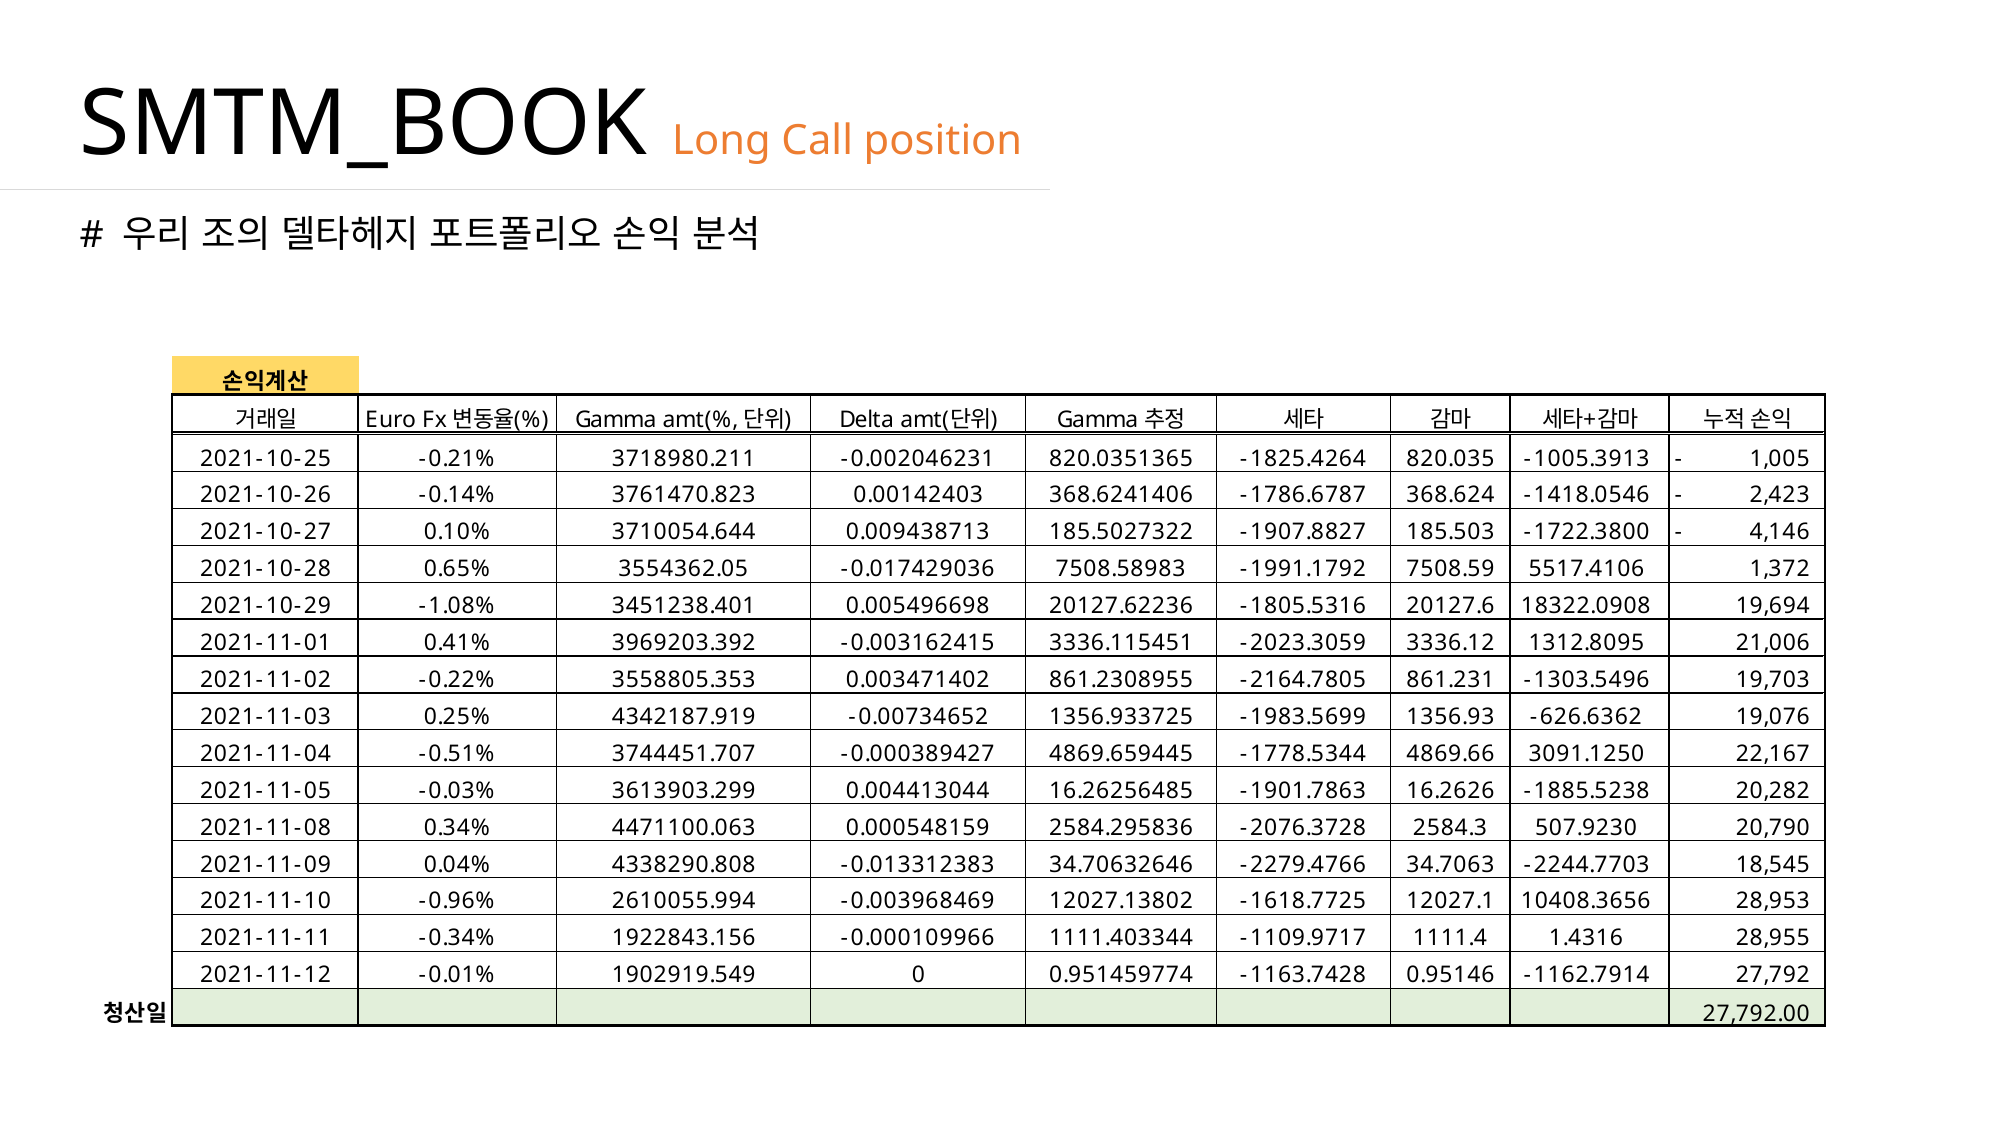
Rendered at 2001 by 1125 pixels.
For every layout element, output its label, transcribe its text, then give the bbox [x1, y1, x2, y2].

text_box # 우리 조의 델타헤지 포트폴리오 손익 분석 [64, 202, 1065, 262]
text_box SMTM_BOOK Long Call position [64, 59, 1936, 190]
picture [93, 319, 1880, 1064]
